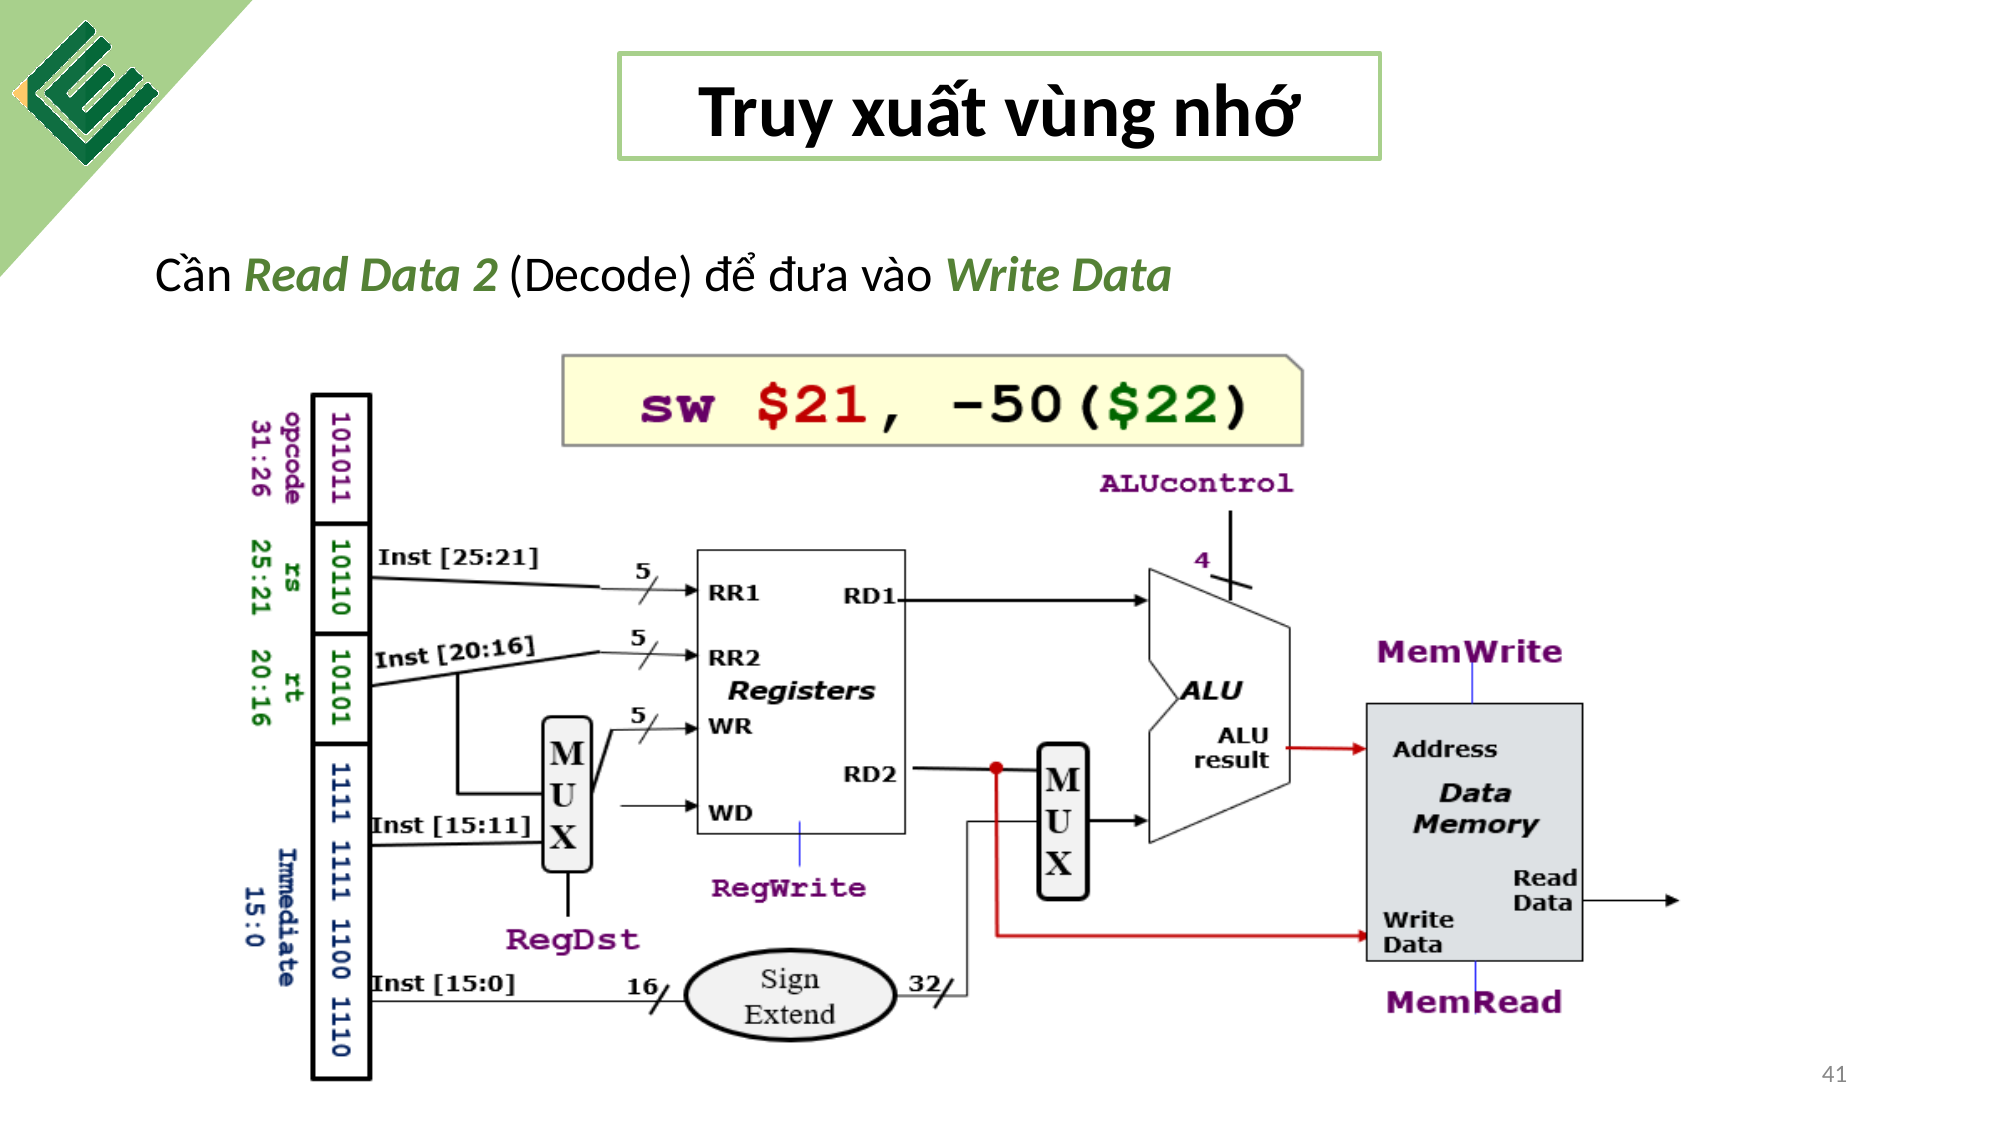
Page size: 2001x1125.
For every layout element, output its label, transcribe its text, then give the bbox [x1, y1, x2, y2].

text_box Cần Read Data 2 (Decode) để đưa vào Write Data [140, 234, 1860, 310]
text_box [0, 0, 256, 280]
text_box Truy xuất vùng nhớ [619, 53, 1381, 159]
slide_number ‹#› [1745, 1042, 1863, 1103]
picture [197, 317, 1741, 1101]
